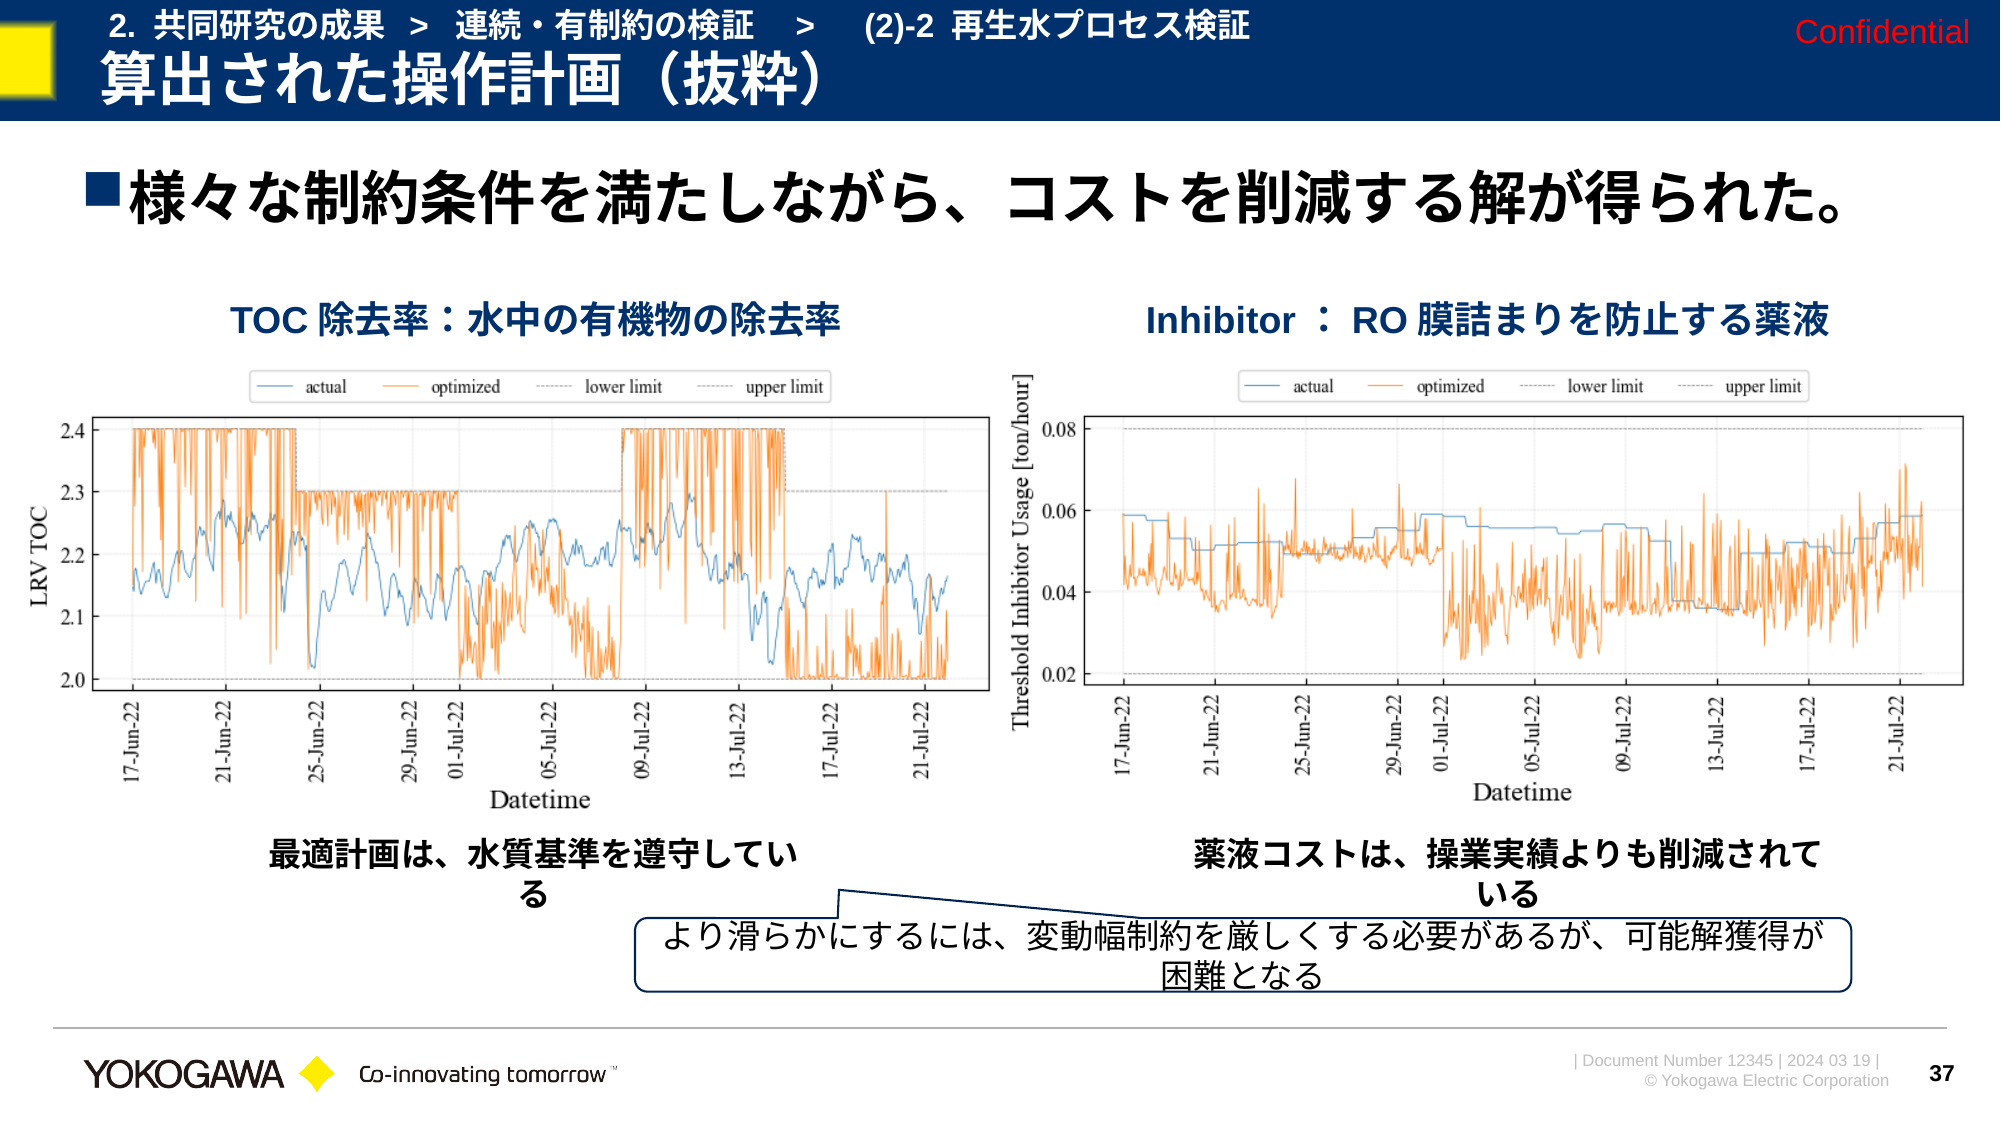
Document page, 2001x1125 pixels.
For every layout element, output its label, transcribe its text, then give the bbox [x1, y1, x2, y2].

picture [18, 359, 1975, 826]
text_box Confidential [1768, 2, 1998, 57]
text_box TOC除去率：水中の有機物の除去率 [196, 289, 876, 349]
title 算出された操作計画（抜粋） [84, 39, 1955, 125]
text_box 薬液コストは、操業実績よりも削減されている [1165, 825, 1852, 921]
text_box Inhibitor：RO膜詰まりを防止する薬液 [1123, 289, 1852, 349]
slide_number 37 [1904, 1042, 1970, 1103]
picture [0, 6, 69, 115]
text_box より滑らかにするには、変動幅制約を厳しくする必要があるが、可能解獲得が困難となる [633, 888, 1853, 993]
text_box 最適計画は、水質基準を遵守している [242, 826, 825, 921]
text_box 様々な制約条件を満たしながら、コストを削減する解が得られた。 [66, 161, 1922, 258]
picture [83, 1055, 617, 1093]
text_box 2. 共同研究の成果 > 連続・有制約の検証 > (2)-2 再生水プロセス検証 [93, 0, 1555, 52]
